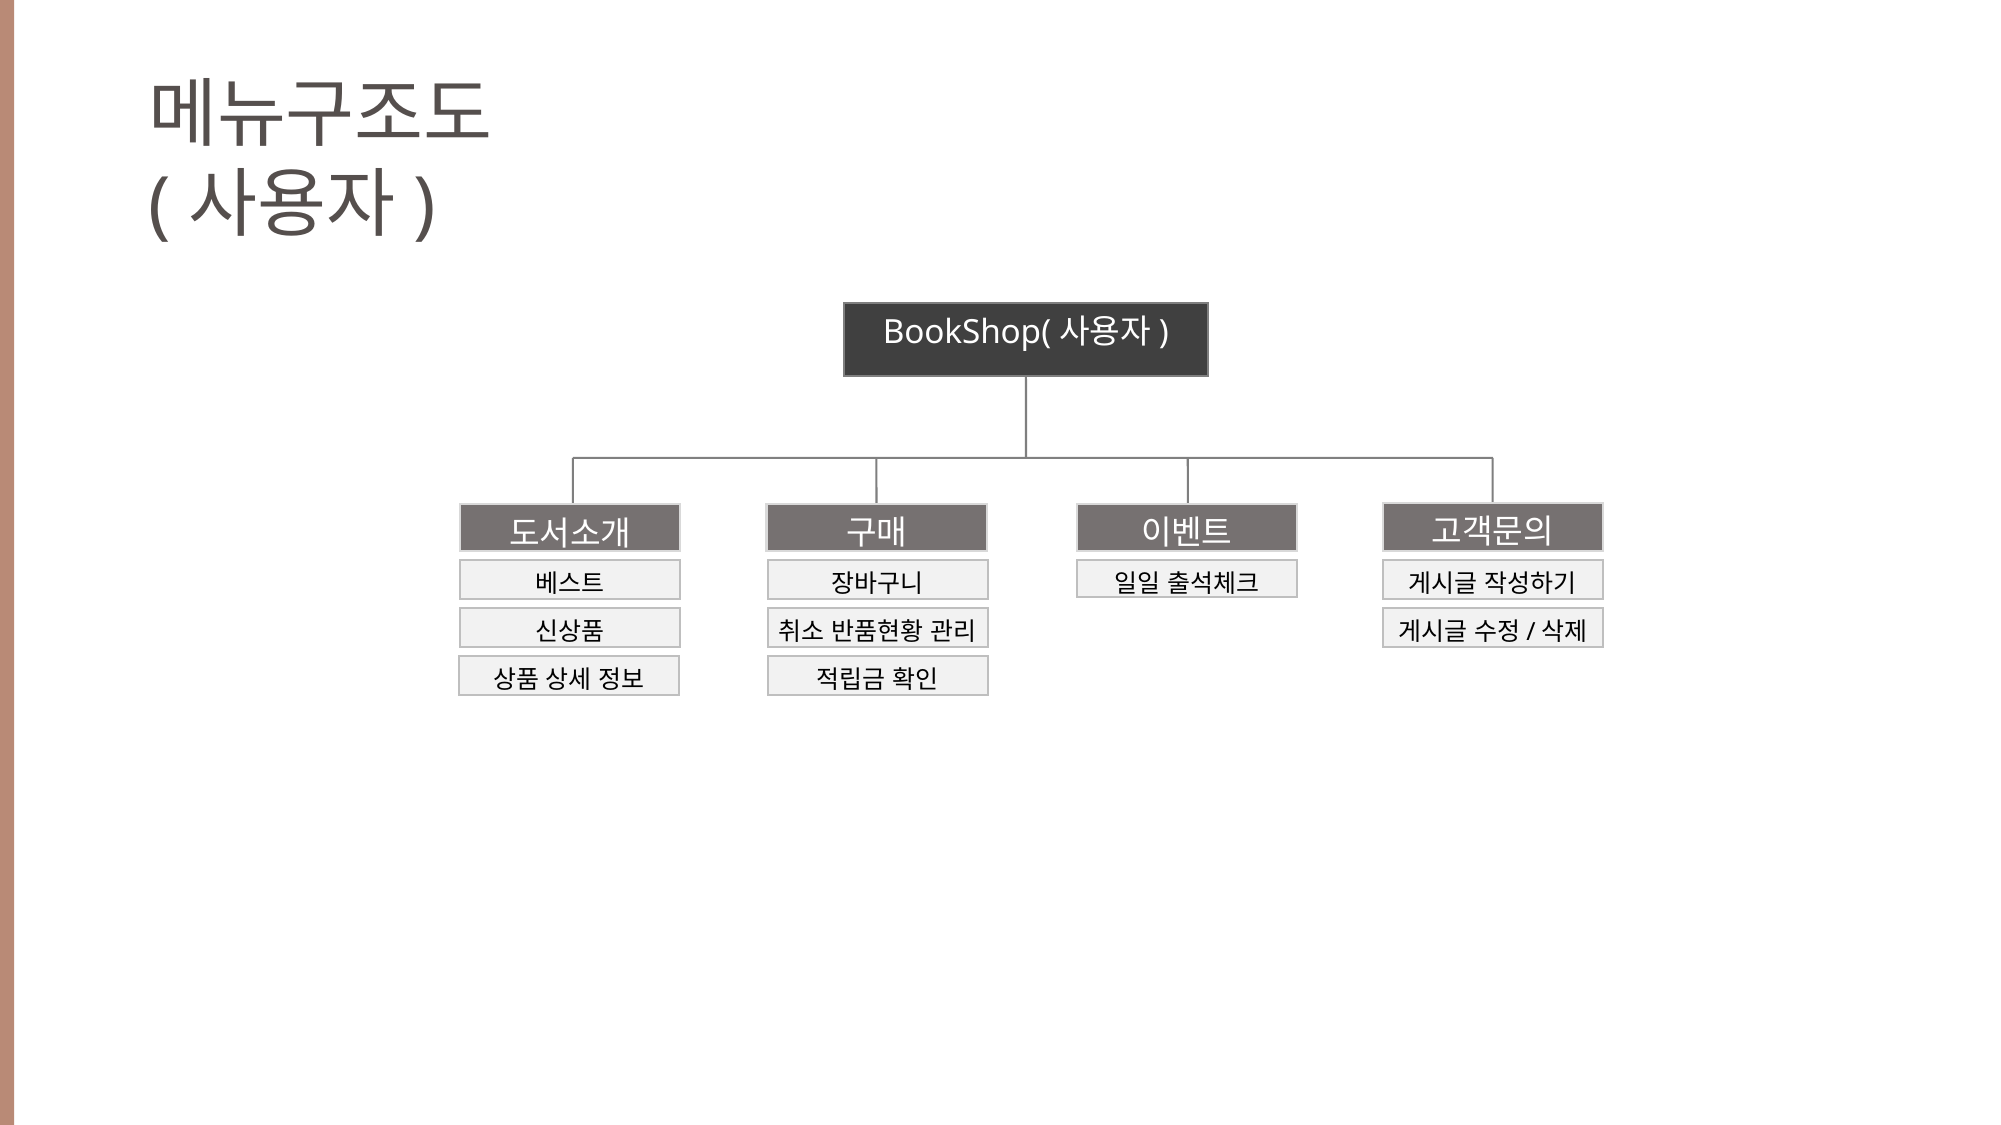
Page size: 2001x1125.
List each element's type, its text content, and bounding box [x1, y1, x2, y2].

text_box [1382, 457, 1604, 648]
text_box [458, 504, 681, 832]
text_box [766, 503, 989, 696]
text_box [1076, 503, 1298, 597]
text_box [0, 0, 15, 1125]
text_box BookShop(사용자) [843, 303, 1208, 377]
text_box 메뉴구조도 (사용자) [133, 57, 730, 253]
